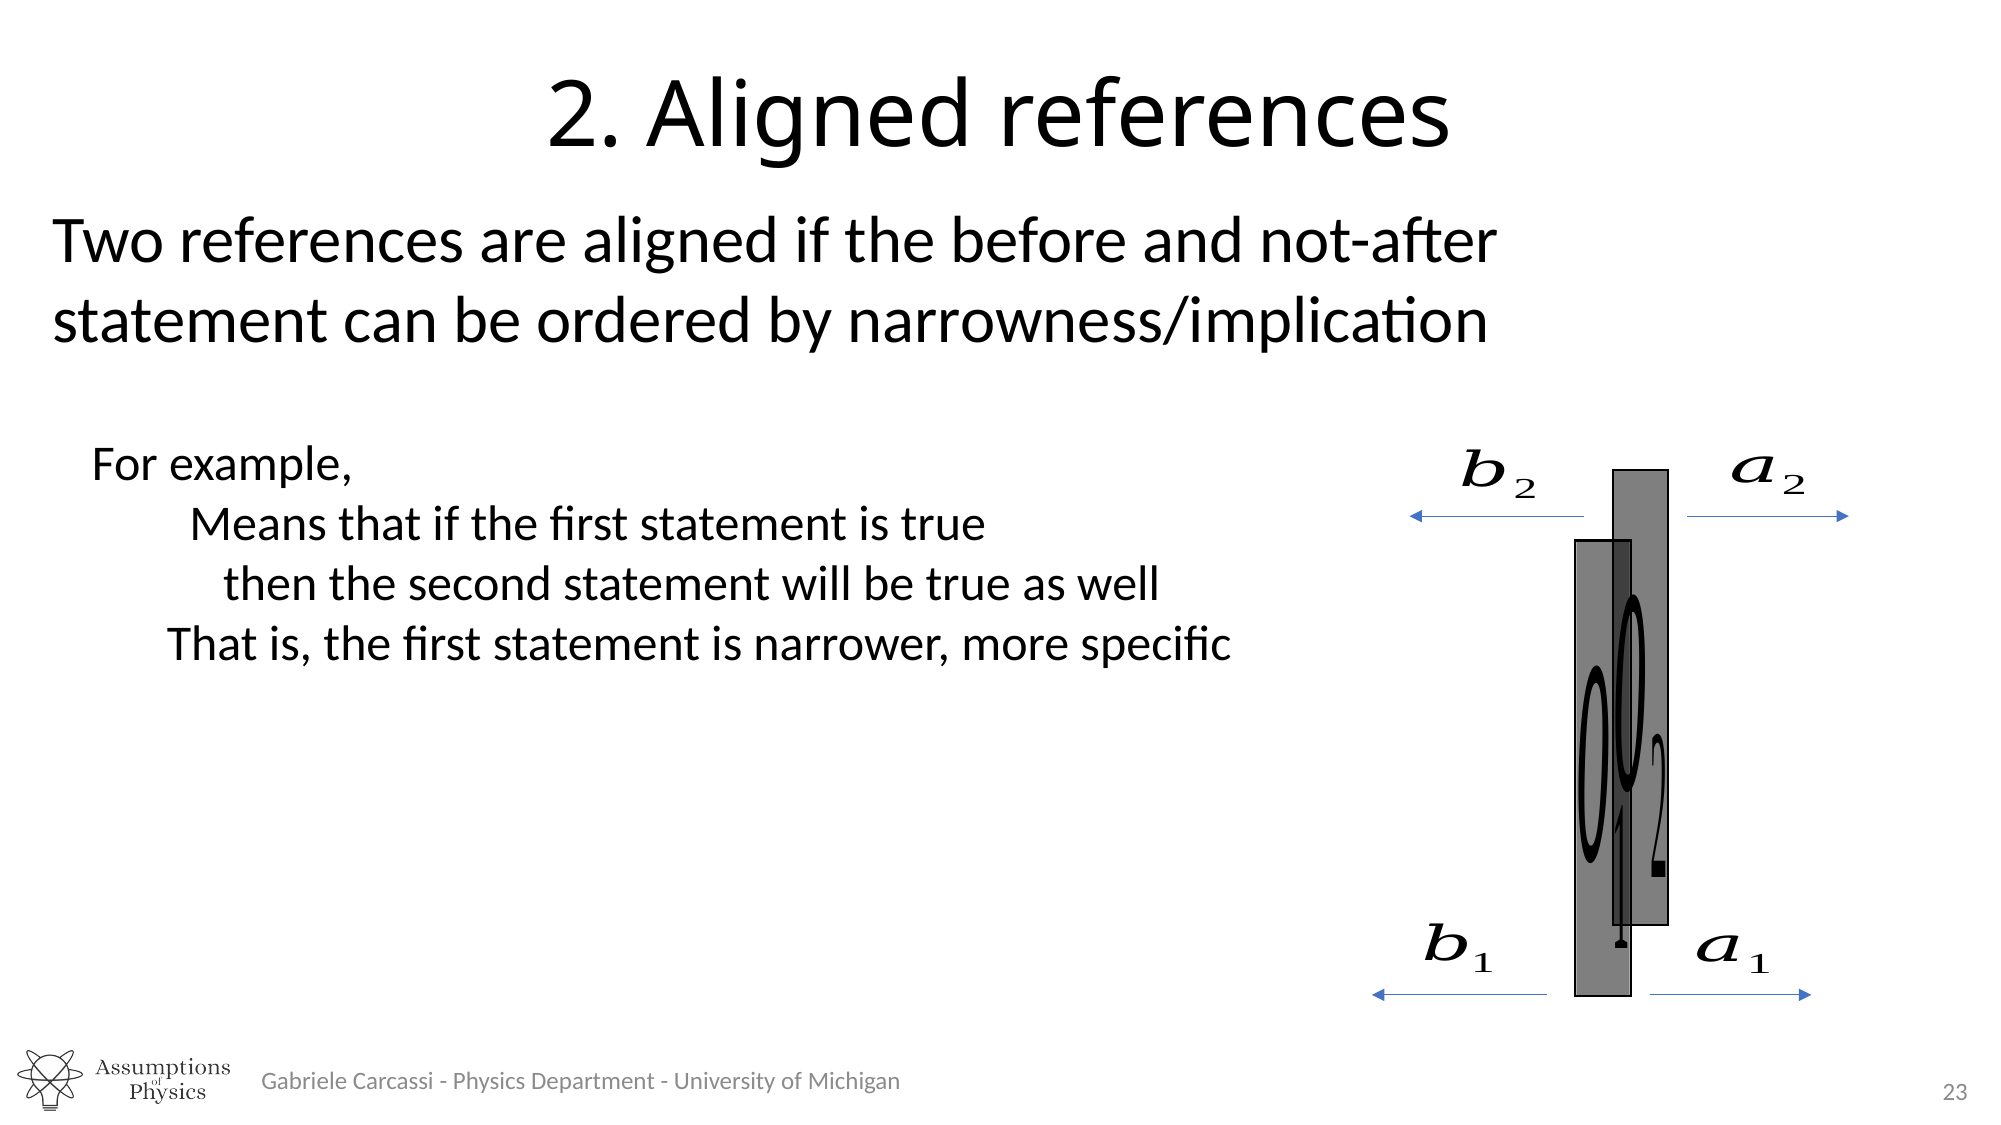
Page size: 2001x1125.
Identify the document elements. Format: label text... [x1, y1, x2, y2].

footer Gabriele Carcassi - Physics Department - University of Michigan [246, 1049, 1226, 1110]
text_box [1371, 439, 1849, 996]
picture [95, 1058, 230, 1104]
picture [17, 1050, 83, 1111]
slide_number 23 [1891, 1072, 1983, 1110]
text_box 2. Aligned references [0, 59, 2000, 178]
text_box Two references are aligned if the before and not-after statement can be ordered by narrowness/implication [37, 188, 1577, 364]
